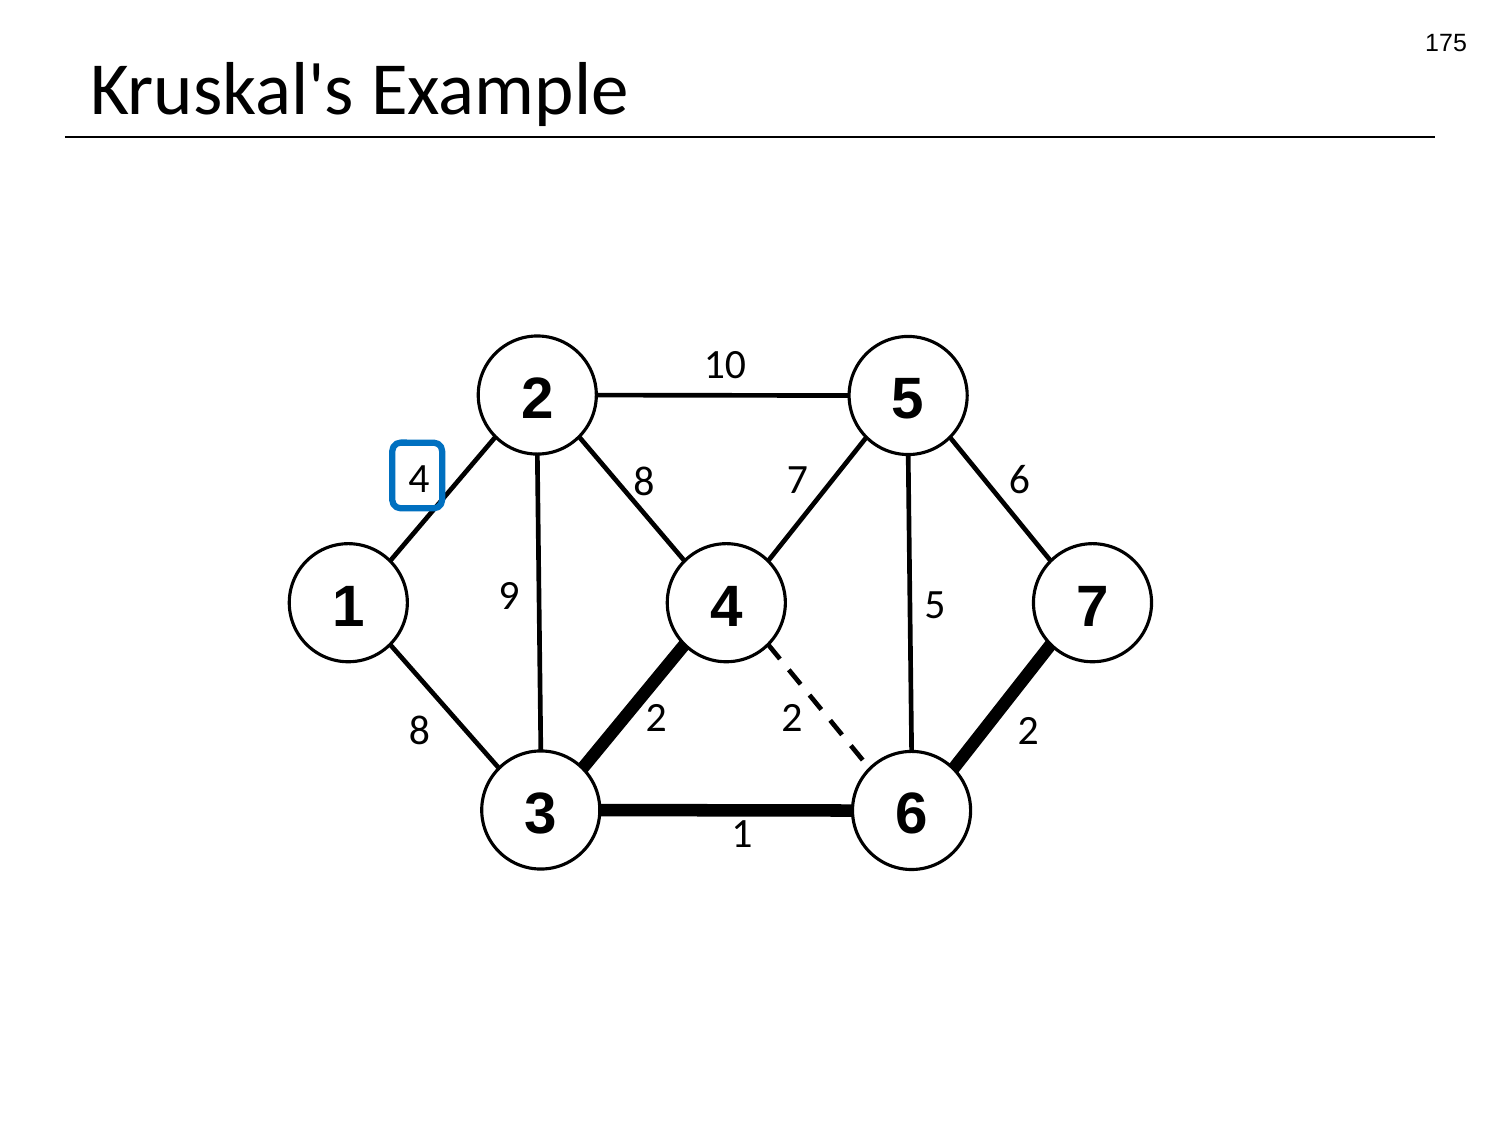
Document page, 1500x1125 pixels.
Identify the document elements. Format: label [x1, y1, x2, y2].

text_box [289, 329, 1152, 870]
title [75, 20, 1425, 138]
slide_number [1131, 18, 1483, 62]
